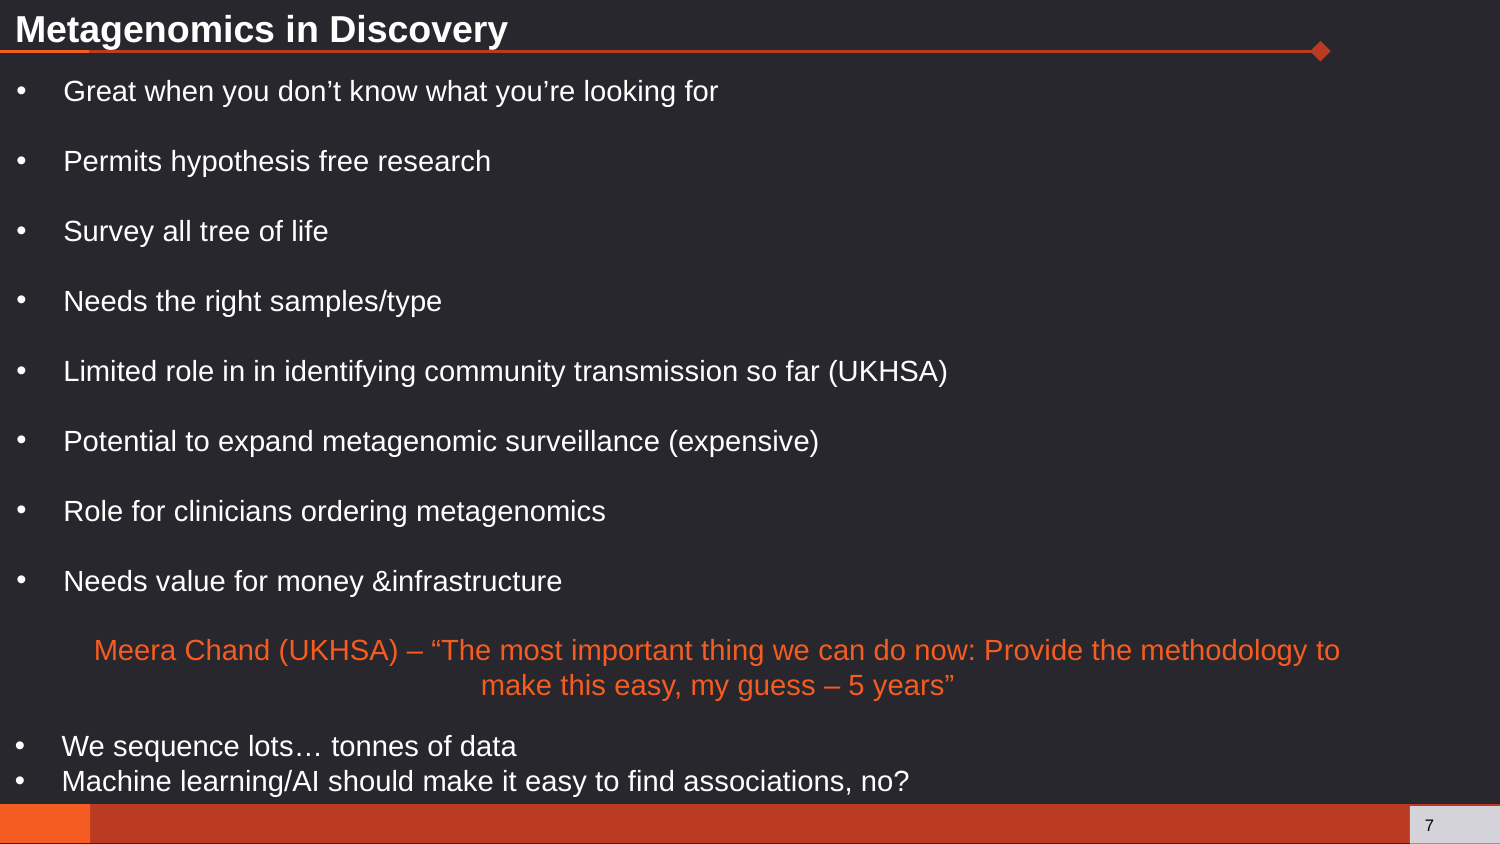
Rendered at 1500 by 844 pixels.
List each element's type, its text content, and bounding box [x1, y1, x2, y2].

title Metagenomics in Discovery [0, 0, 1320, 65]
text_box We sequence lots… tonnes of data Machine learning/AI should make it easy to find associations, no? [0, 720, 1165, 805]
slide_number 7 [1409, 806, 1500, 844]
text_box Great when you don’t know what you’re looking for Permits hypothesis free research Survey all tree of life Needs the right samples/type Limited role in in identifying community transmission so far (UKHSA) Potential to expand metagenomic surveillance (expensive) Role for clinicians ordering metagenomics Needs value for money &infrastructure [1, 65, 965, 605]
text_box Meera Chand (UKHSA) – “The most important thing we can do now: Provide the methodology to make this easy, my guess – 5 years” [49, 623, 1387, 709]
